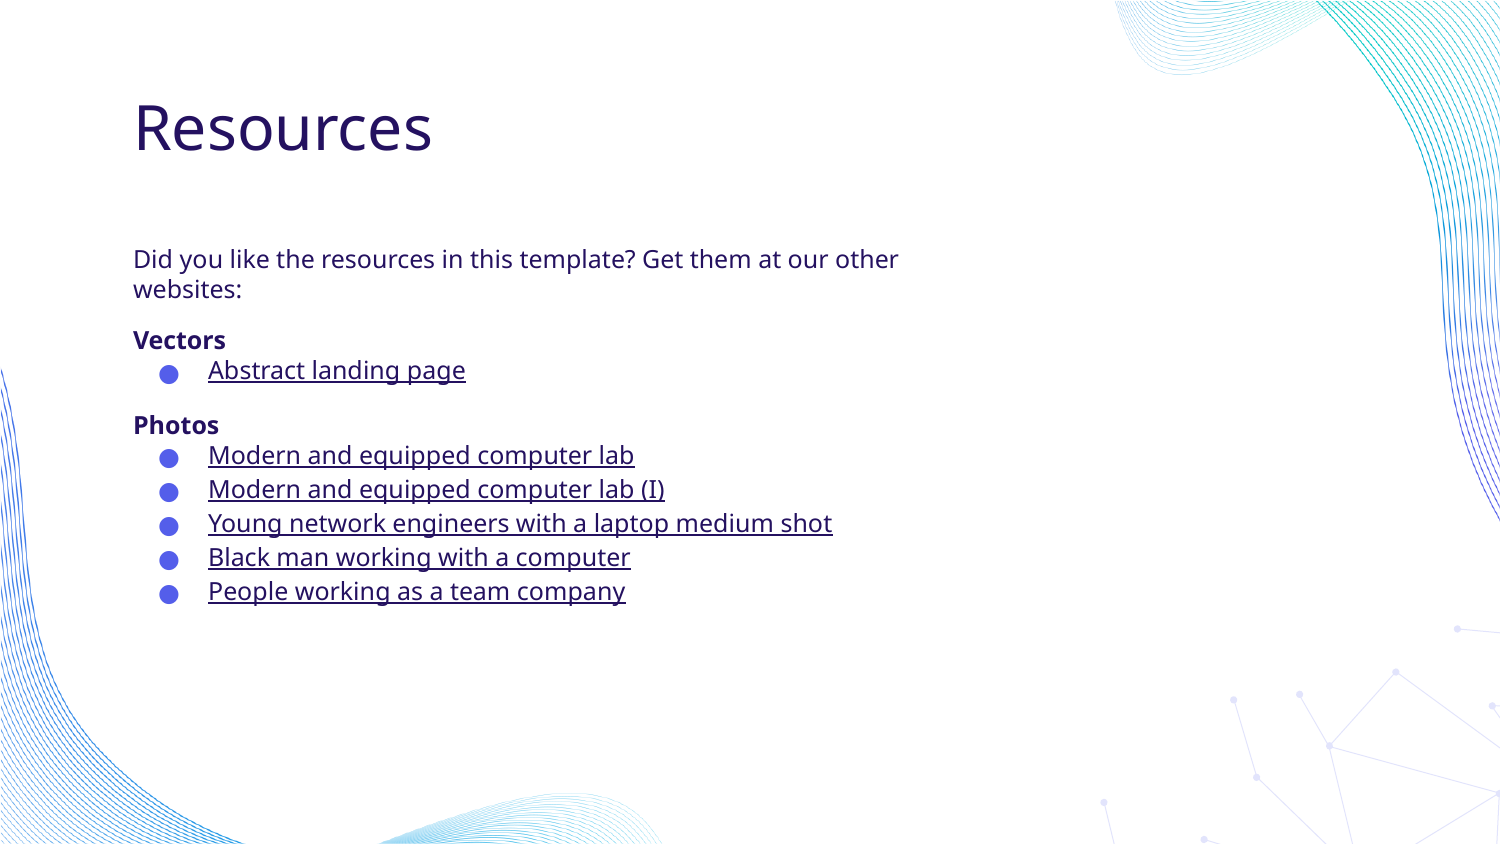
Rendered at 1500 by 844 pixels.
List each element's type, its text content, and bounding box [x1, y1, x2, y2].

picture [1109, 0, 1500, 532]
subtitle Did you like the resources in this template? Get them at our other websites: Vectors Abstract landing page Photos Modern and equipped computer lab Modern and equipped computer lab (I) Young network engineers with a laptop medium shot Black man working with a computer People working as a team company [118, 228, 941, 591]
title Resources [118, 72, 1382, 167]
picture [0, 336, 693, 844]
